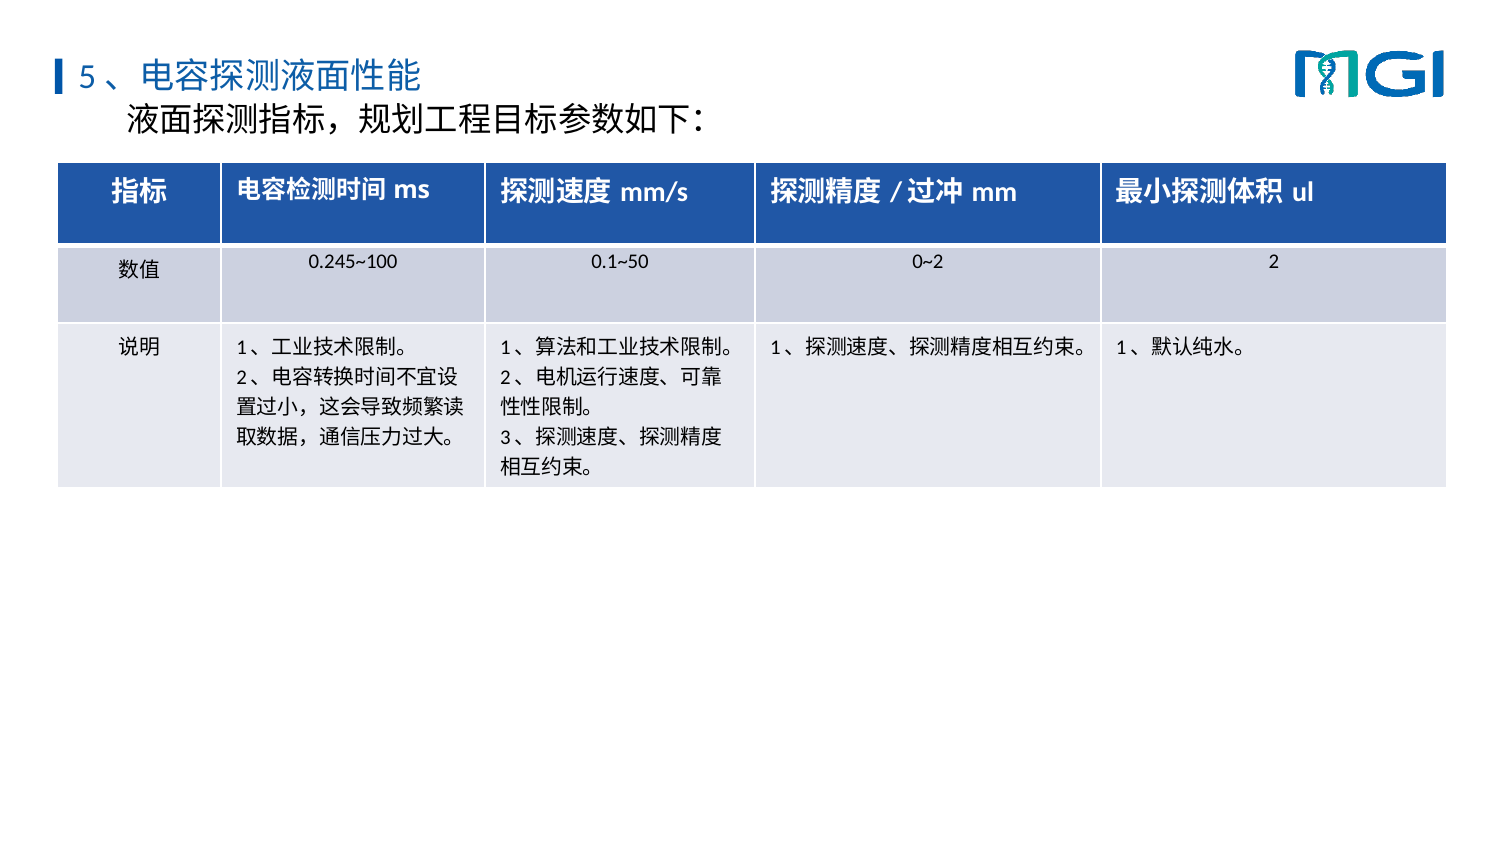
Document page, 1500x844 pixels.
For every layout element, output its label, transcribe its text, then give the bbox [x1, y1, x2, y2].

table_cell 1、探测速度、探测精度相互约束。 [756, 324, 1100, 487]
table_cell 数值 [58, 248, 220, 322]
text_box 液面探测指标，规划工程目标参数如下： [58, 91, 1400, 146]
table_cell 0.1~50 [486, 248, 754, 322]
table_header 电容检测时间ms [222, 163, 484, 243]
table_cell 说明 [58, 324, 220, 487]
table_header 指标 [58, 163, 220, 243]
table_header 最小探测体积ul [1102, 163, 1446, 243]
table_cell 2 [1102, 248, 1446, 322]
table_cell 0.245~100 [222, 248, 484, 322]
table_cell 0~2 [756, 248, 1100, 322]
title 5、电容探测液面性能 [63, 45, 809, 91]
table_cell 1、工业技术限制。 2、电容转换时间不宜设置过小，这会导致频繁读取数据，通信压力过大。 [222, 324, 484, 487]
table_cell 1、默认纯水。 [1102, 324, 1446, 487]
table_header 探测速度mm/s [486, 163, 754, 243]
table_cell 1、算法和工业技术限制。 2、电机运行速度、可靠性性限制。 3、探测速度、探测精度相互约束。 [486, 324, 754, 487]
table_header 探测精度/过冲mm [756, 163, 1100, 243]
picture [1234, 0, 1500, 182]
